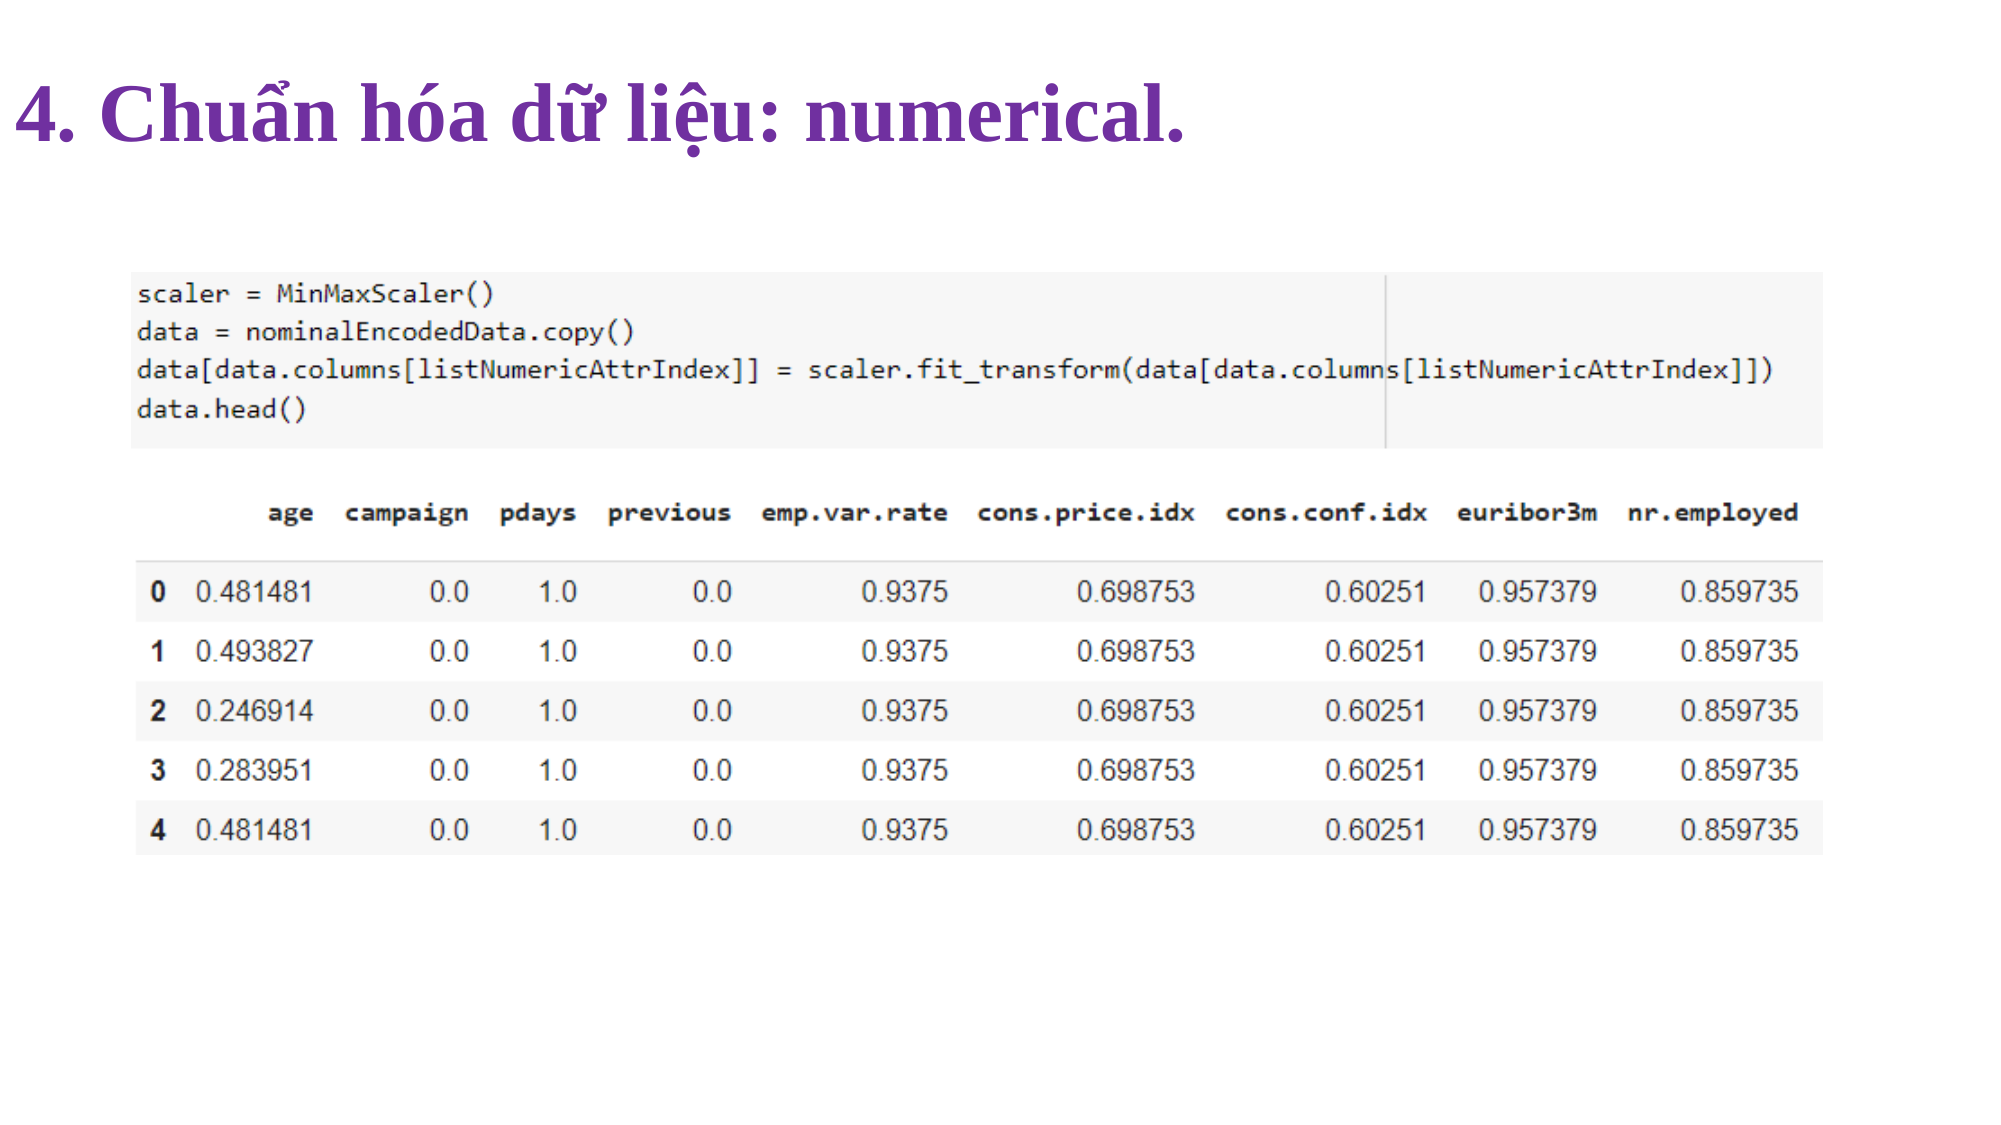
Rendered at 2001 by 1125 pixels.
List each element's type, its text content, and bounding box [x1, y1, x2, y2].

title 4. Chuẩn hóa dữ liệu: numerical. [0, 0, 1642, 230]
picture [131, 272, 1823, 855]
